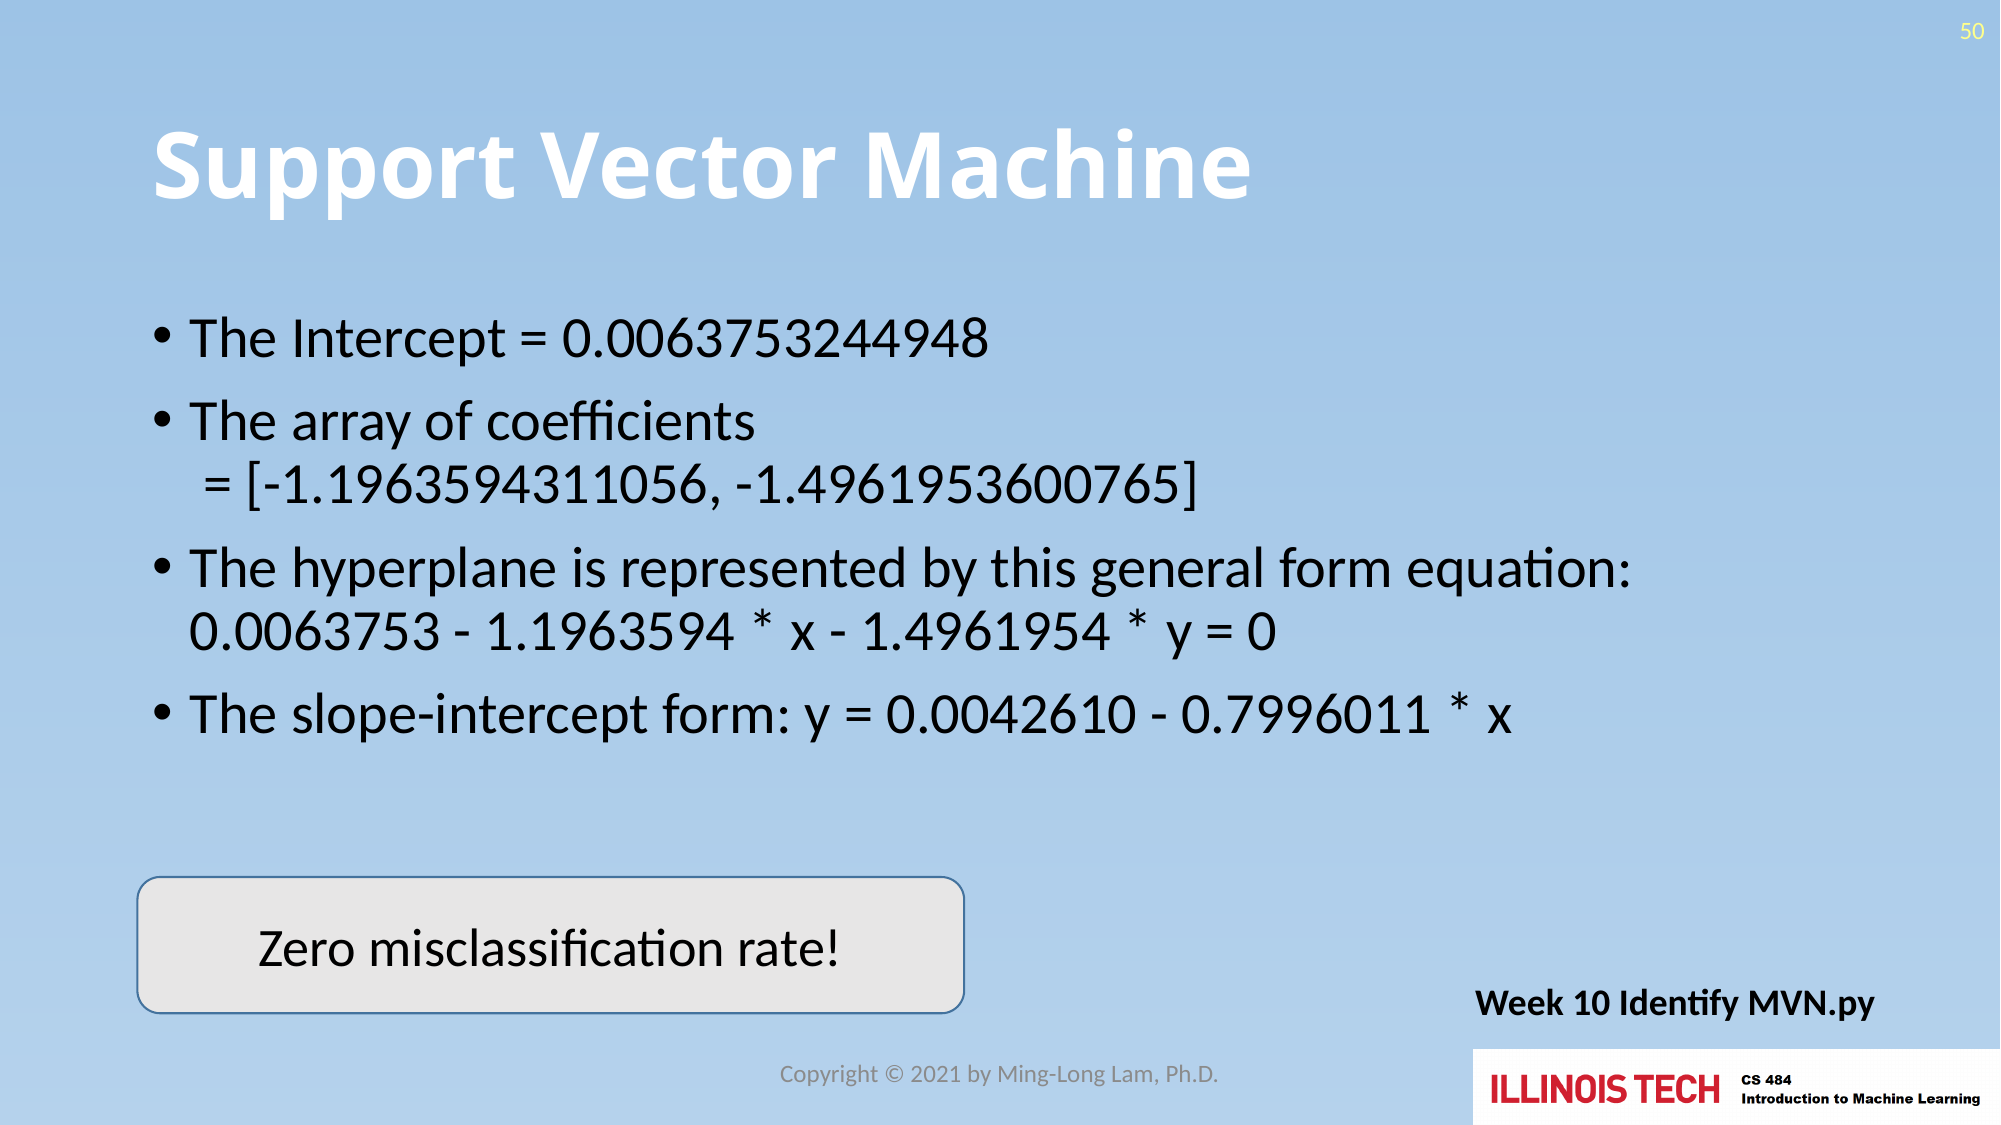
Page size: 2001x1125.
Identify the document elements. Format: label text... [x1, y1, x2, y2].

footer Copyright © 2021 by Ming-Long Lam, Ph.D. [662, 1042, 1338, 1103]
title Support Vector Machine [137, 59, 1863, 278]
picture [1473, 1049, 2000, 1125]
text_box Zero misclassification rate! [136, 875, 966, 1015]
text_box Week 10 Identify MVN.py [1460, 970, 1891, 1031]
slide_number 50 [1550, 0, 2000, 60]
